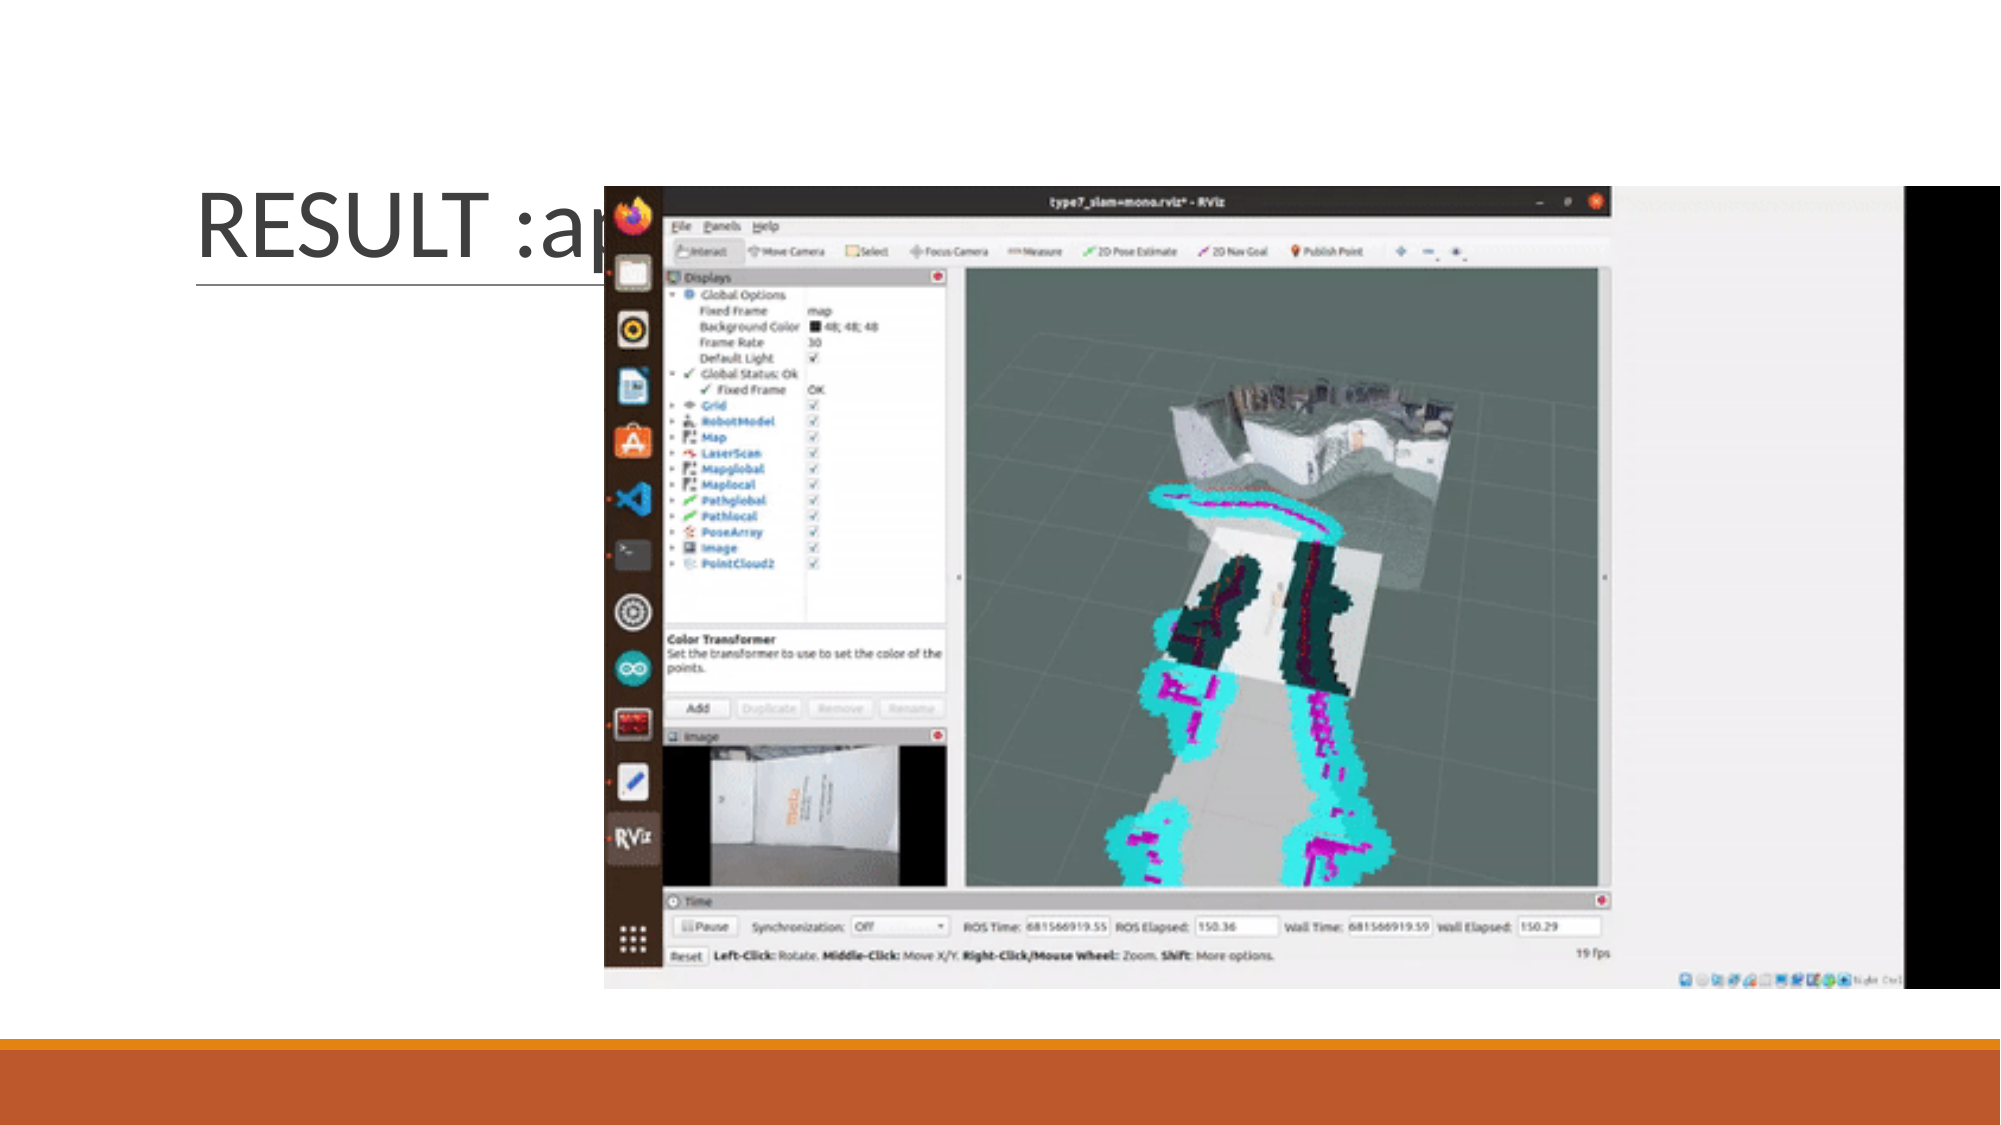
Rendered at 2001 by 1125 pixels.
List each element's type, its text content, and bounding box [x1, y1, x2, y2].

title RESULT :apply on SLAM robot [180, 47, 1830, 285]
picture [604, 186, 2000, 989]
